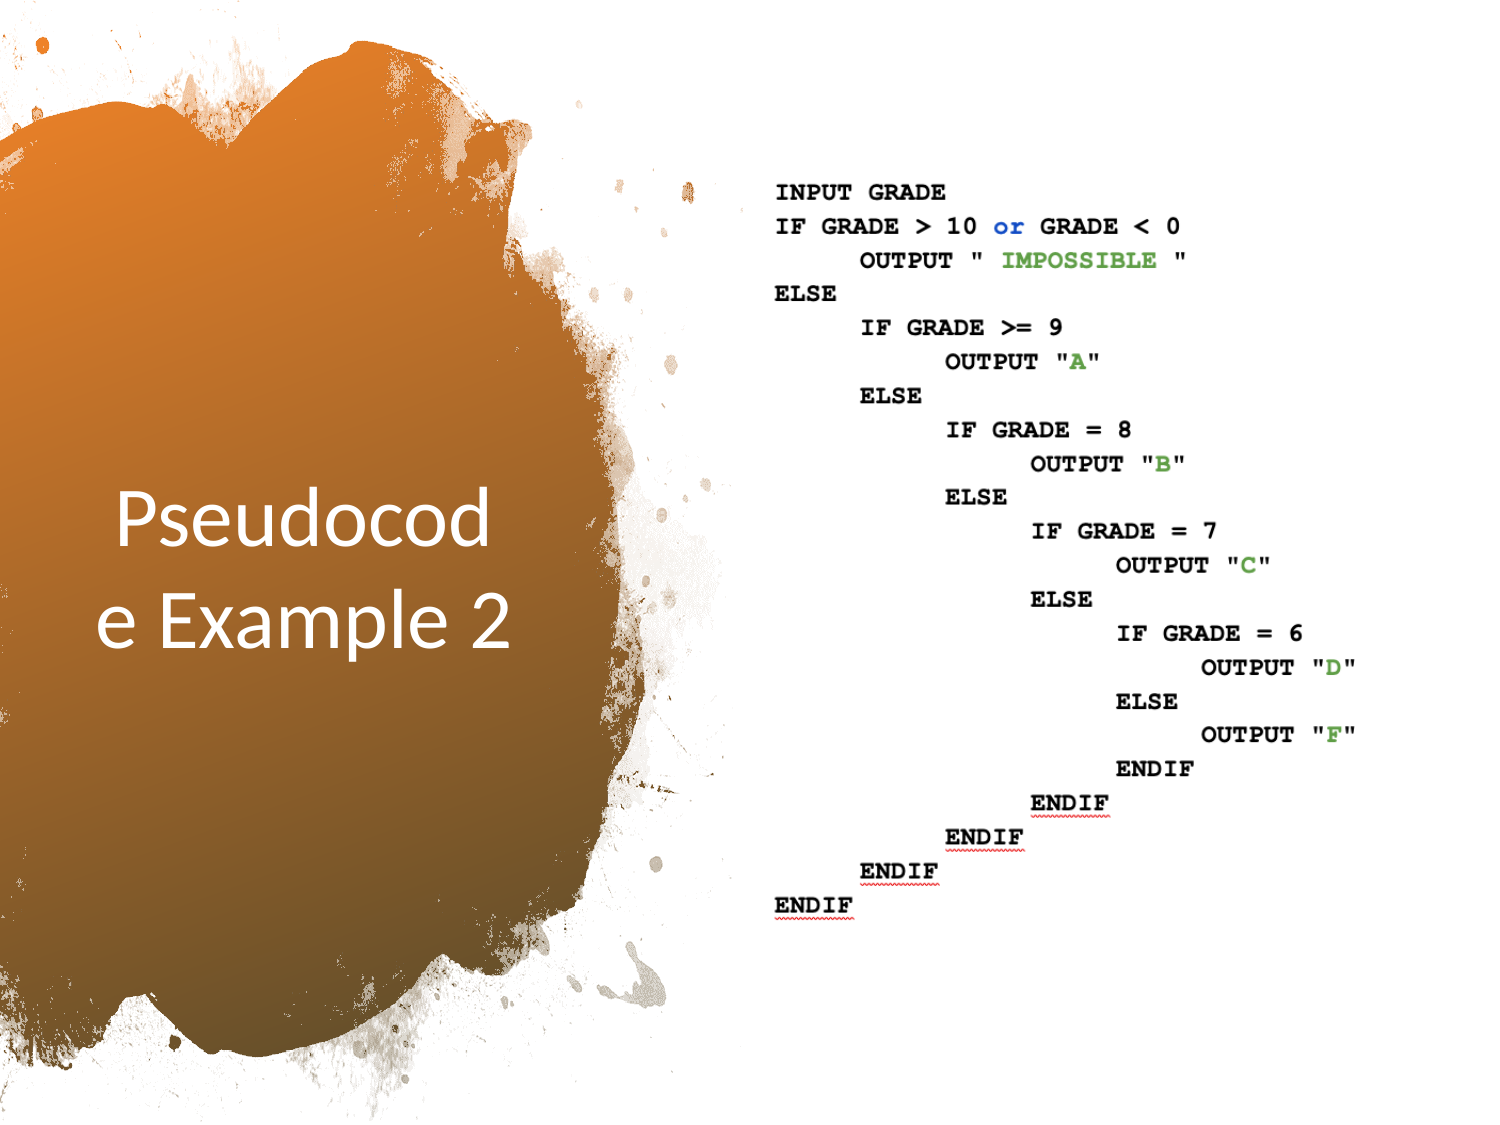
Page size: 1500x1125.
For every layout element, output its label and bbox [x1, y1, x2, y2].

list [748, 169, 1403, 952]
picture [0, 0, 1500, 1125]
